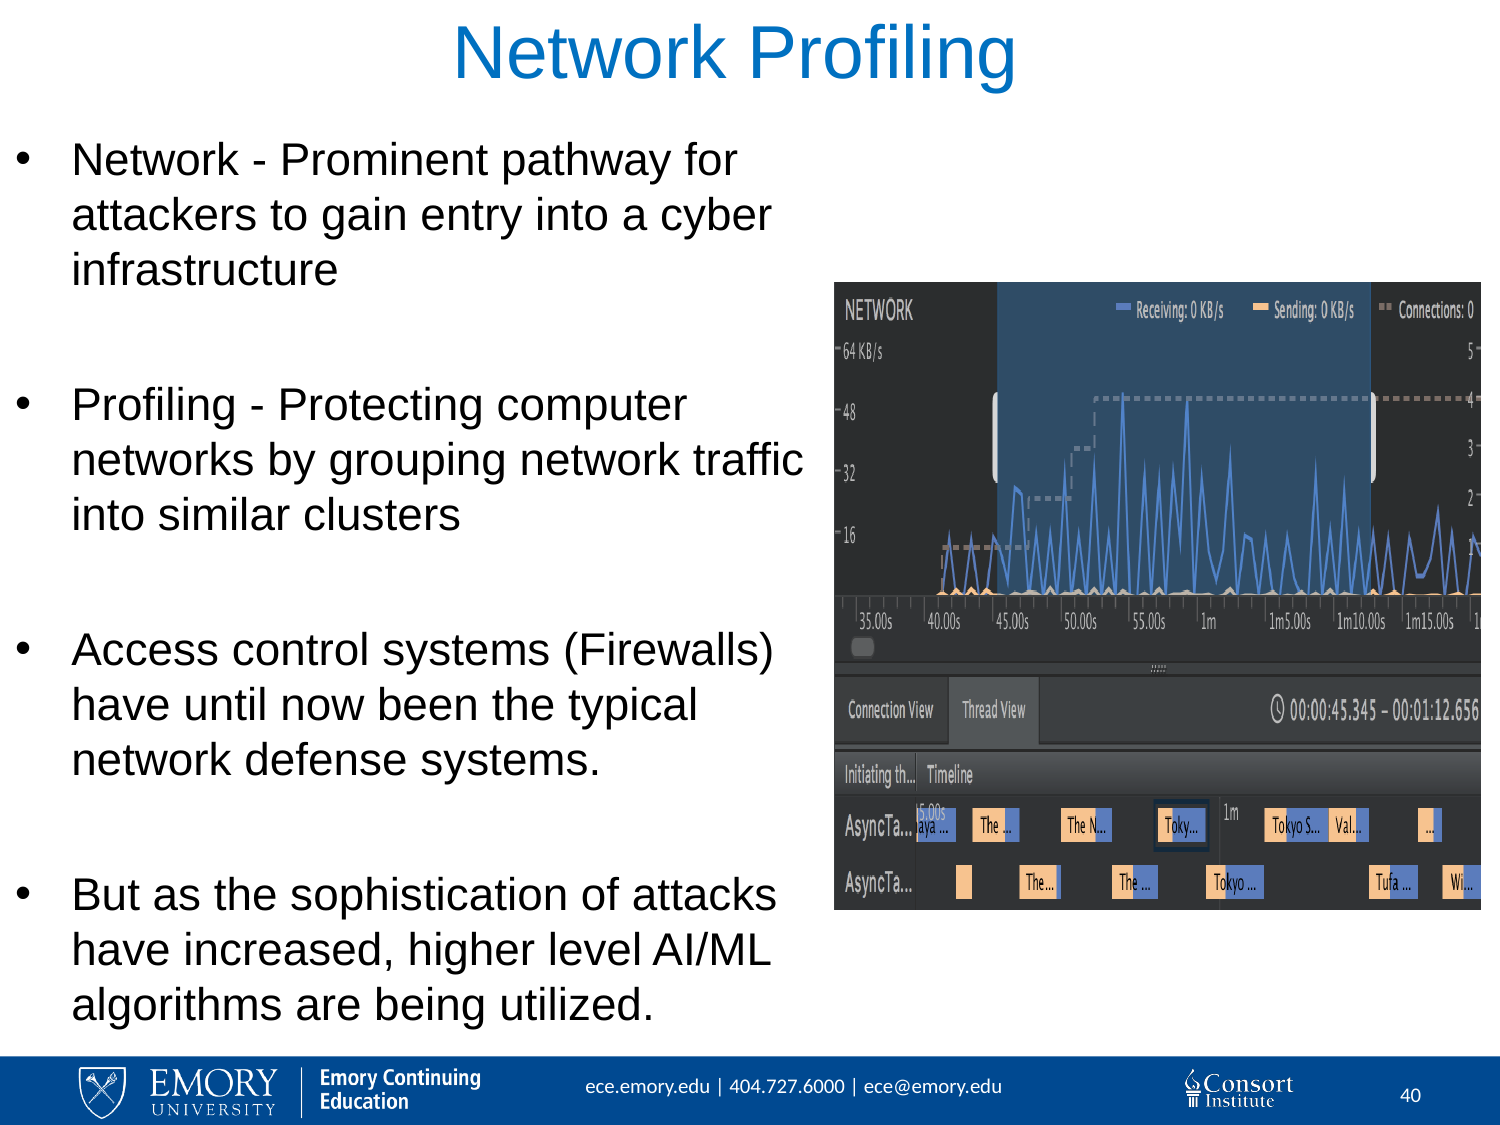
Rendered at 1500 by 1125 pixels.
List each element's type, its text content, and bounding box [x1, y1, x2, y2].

picture [834, 282, 1482, 911]
picture [1185, 1068, 1294, 1107]
picture [75, 1056, 513, 1125]
title Network Profiling [60, 2, 1411, 95]
slide_number 40 [1335, 1074, 1486, 1125]
list Network - Prominent pathway for attackers to gain entry into a cyber infrastructure Profiling - Protecting computer networks by grouping network traffic into similar clusters Access control systems (Firewalls) have until now been the typical network defense systems. But as the sophistication of attacks have increased, higher level AI/ML algorithms are being utilized. [0, 122, 835, 1048]
